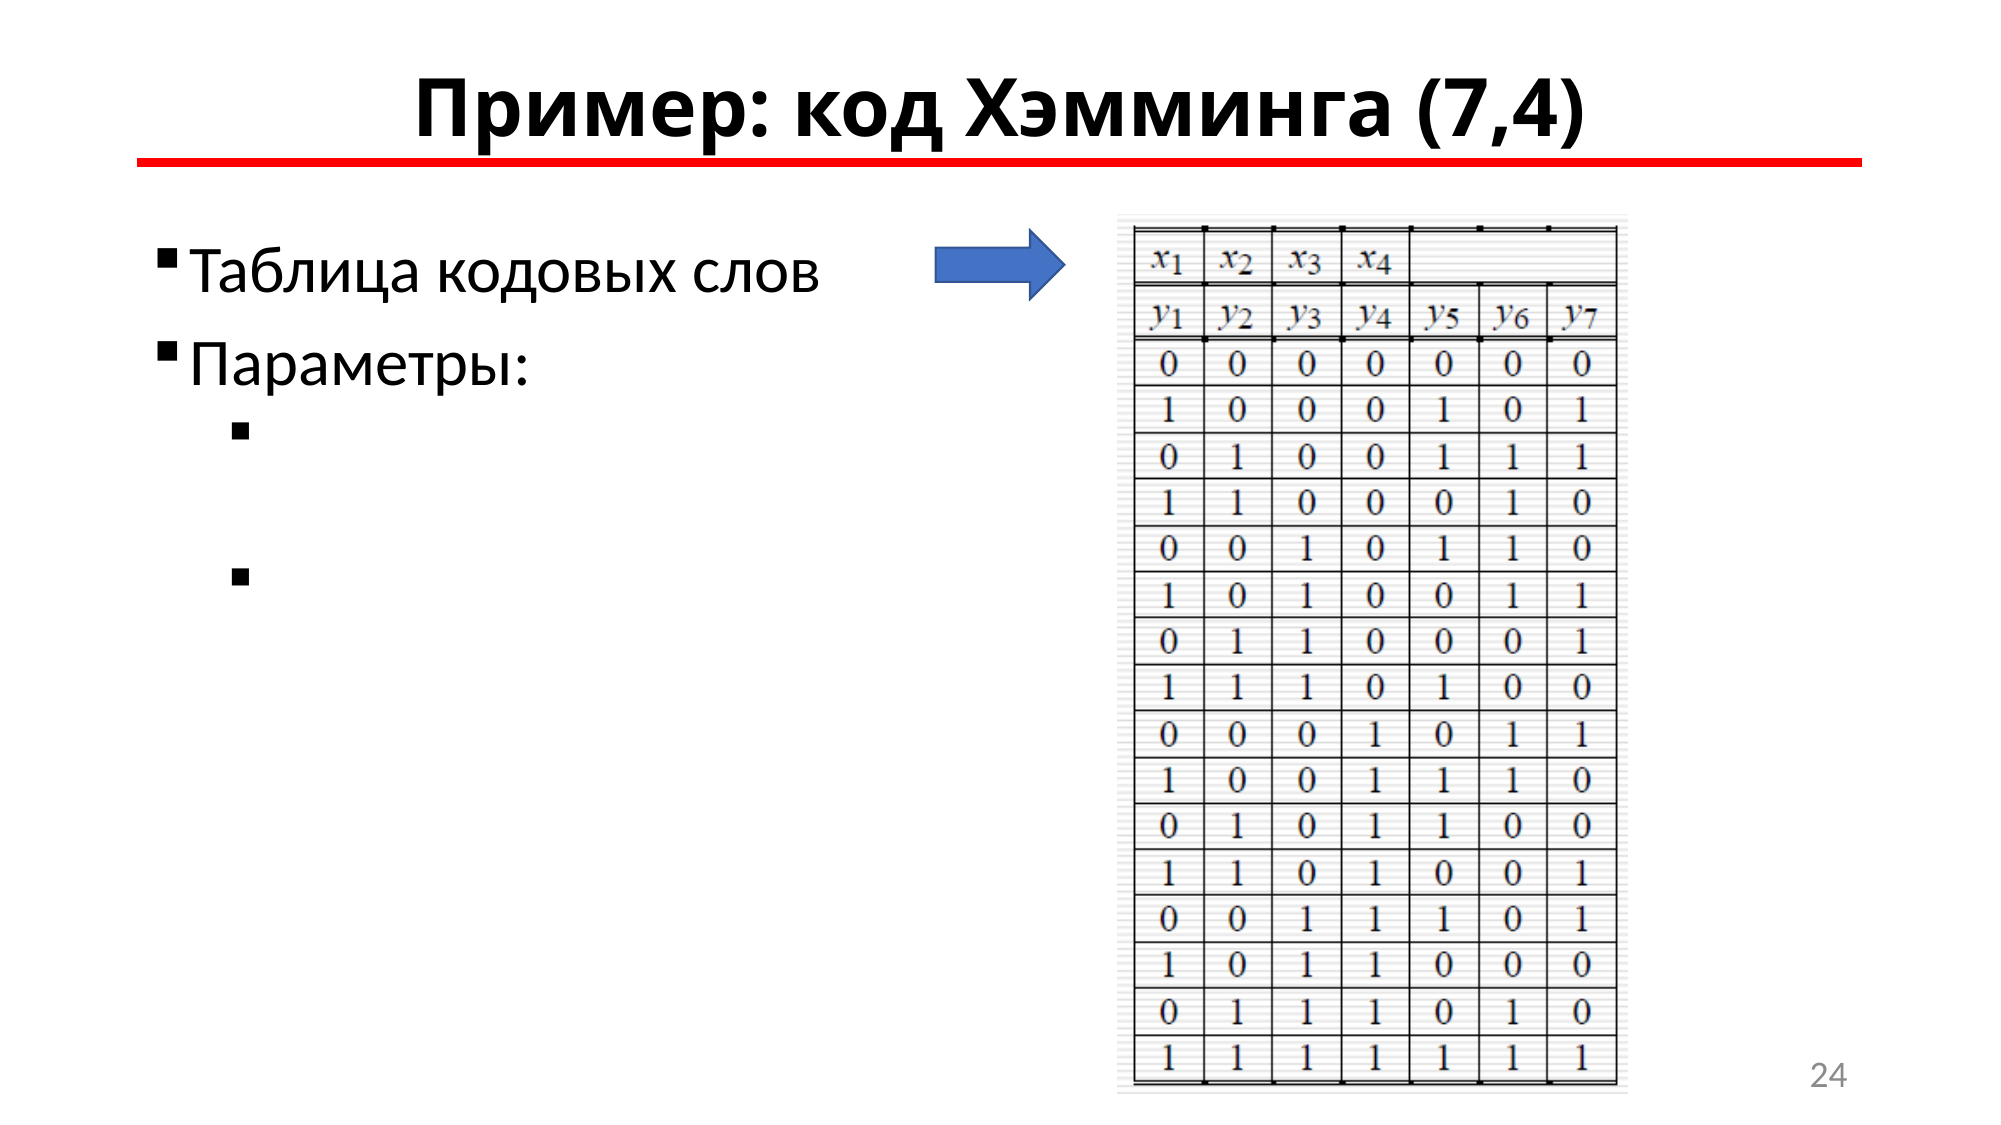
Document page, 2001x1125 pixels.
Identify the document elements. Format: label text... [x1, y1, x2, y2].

slide_number 24 [1412, 1042, 1863, 1103]
picture [1117, 214, 1628, 1094]
text_box [934, 227, 1066, 302]
text_box Пример: код Хэмминга (7,4) [137, 59, 1863, 162]
